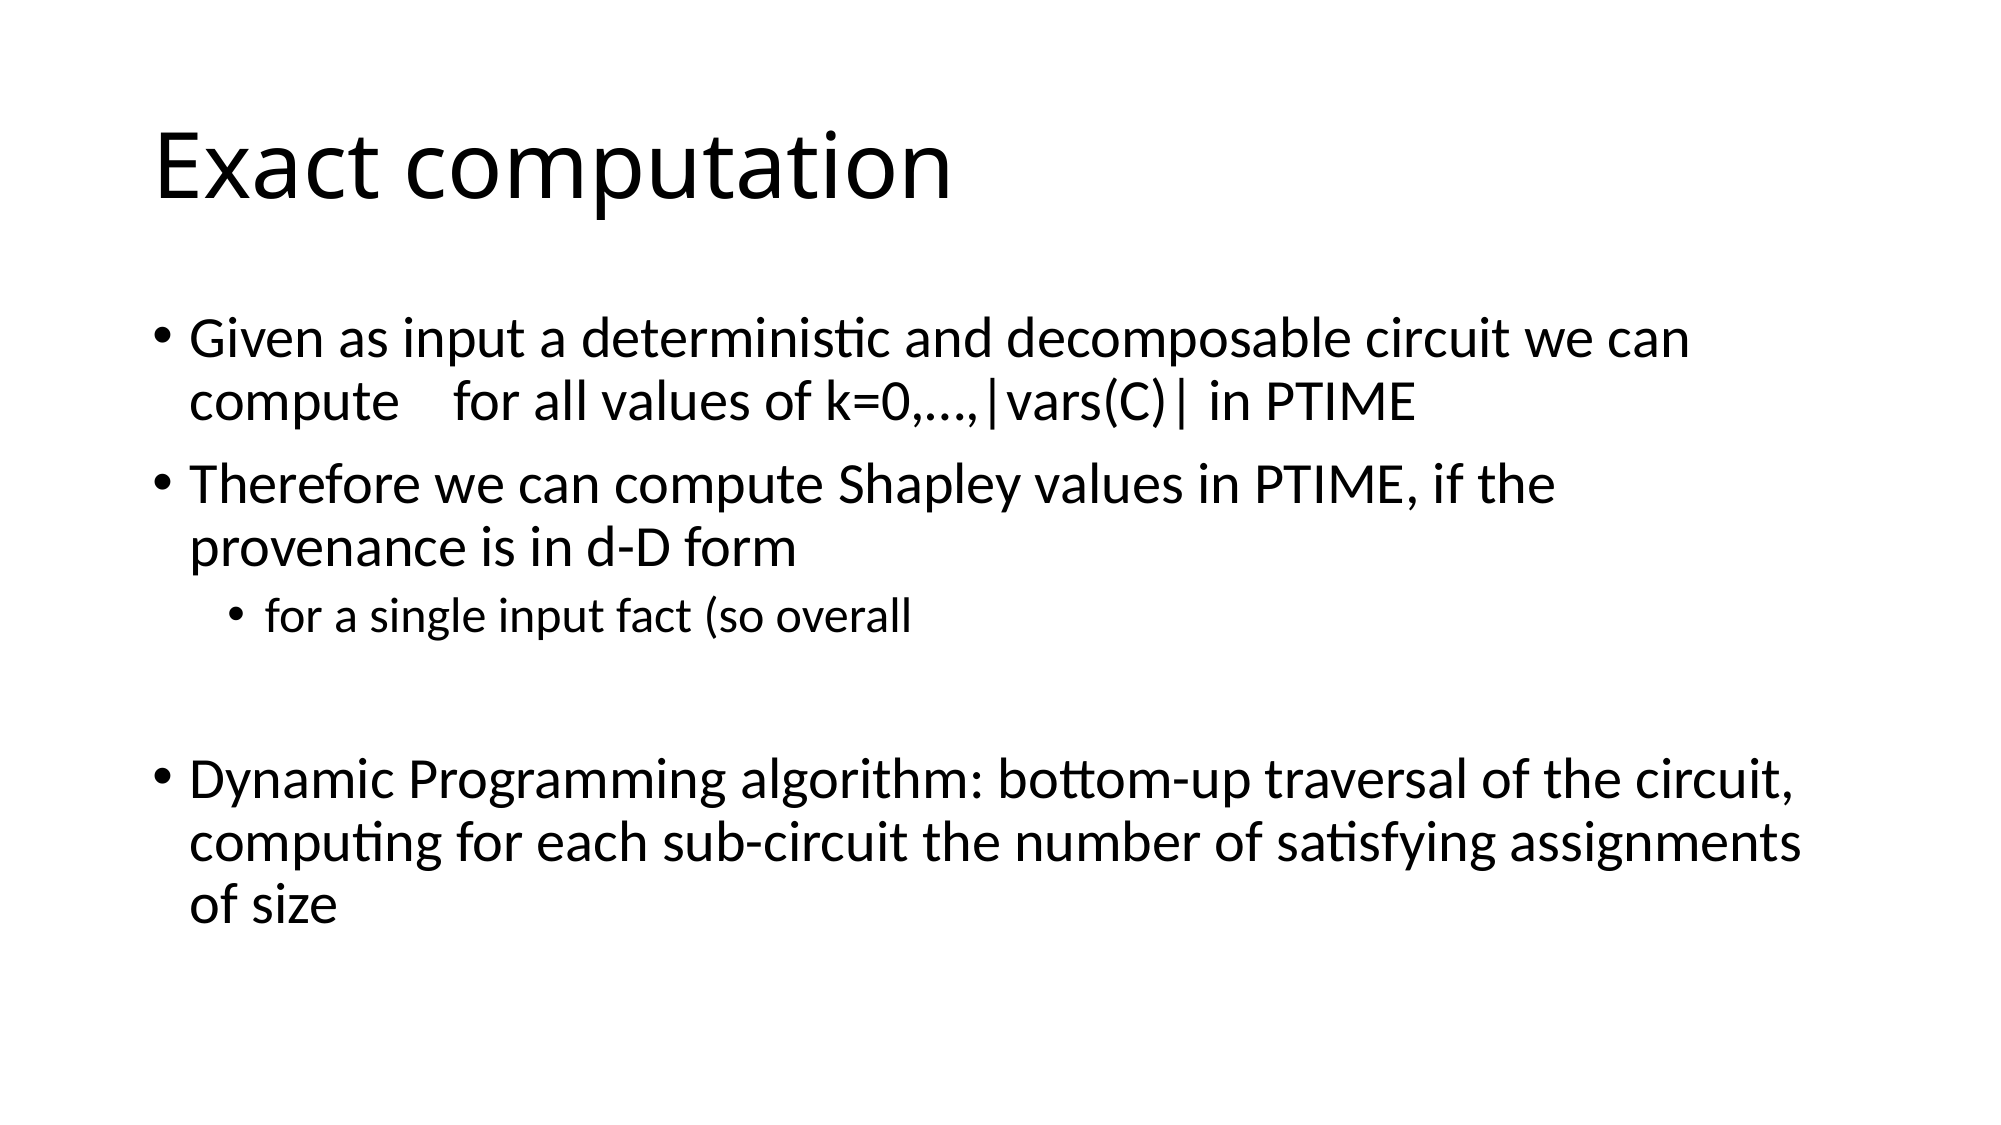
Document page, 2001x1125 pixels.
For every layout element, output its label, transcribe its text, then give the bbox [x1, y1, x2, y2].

title Exact computation [137, 59, 1863, 278]
